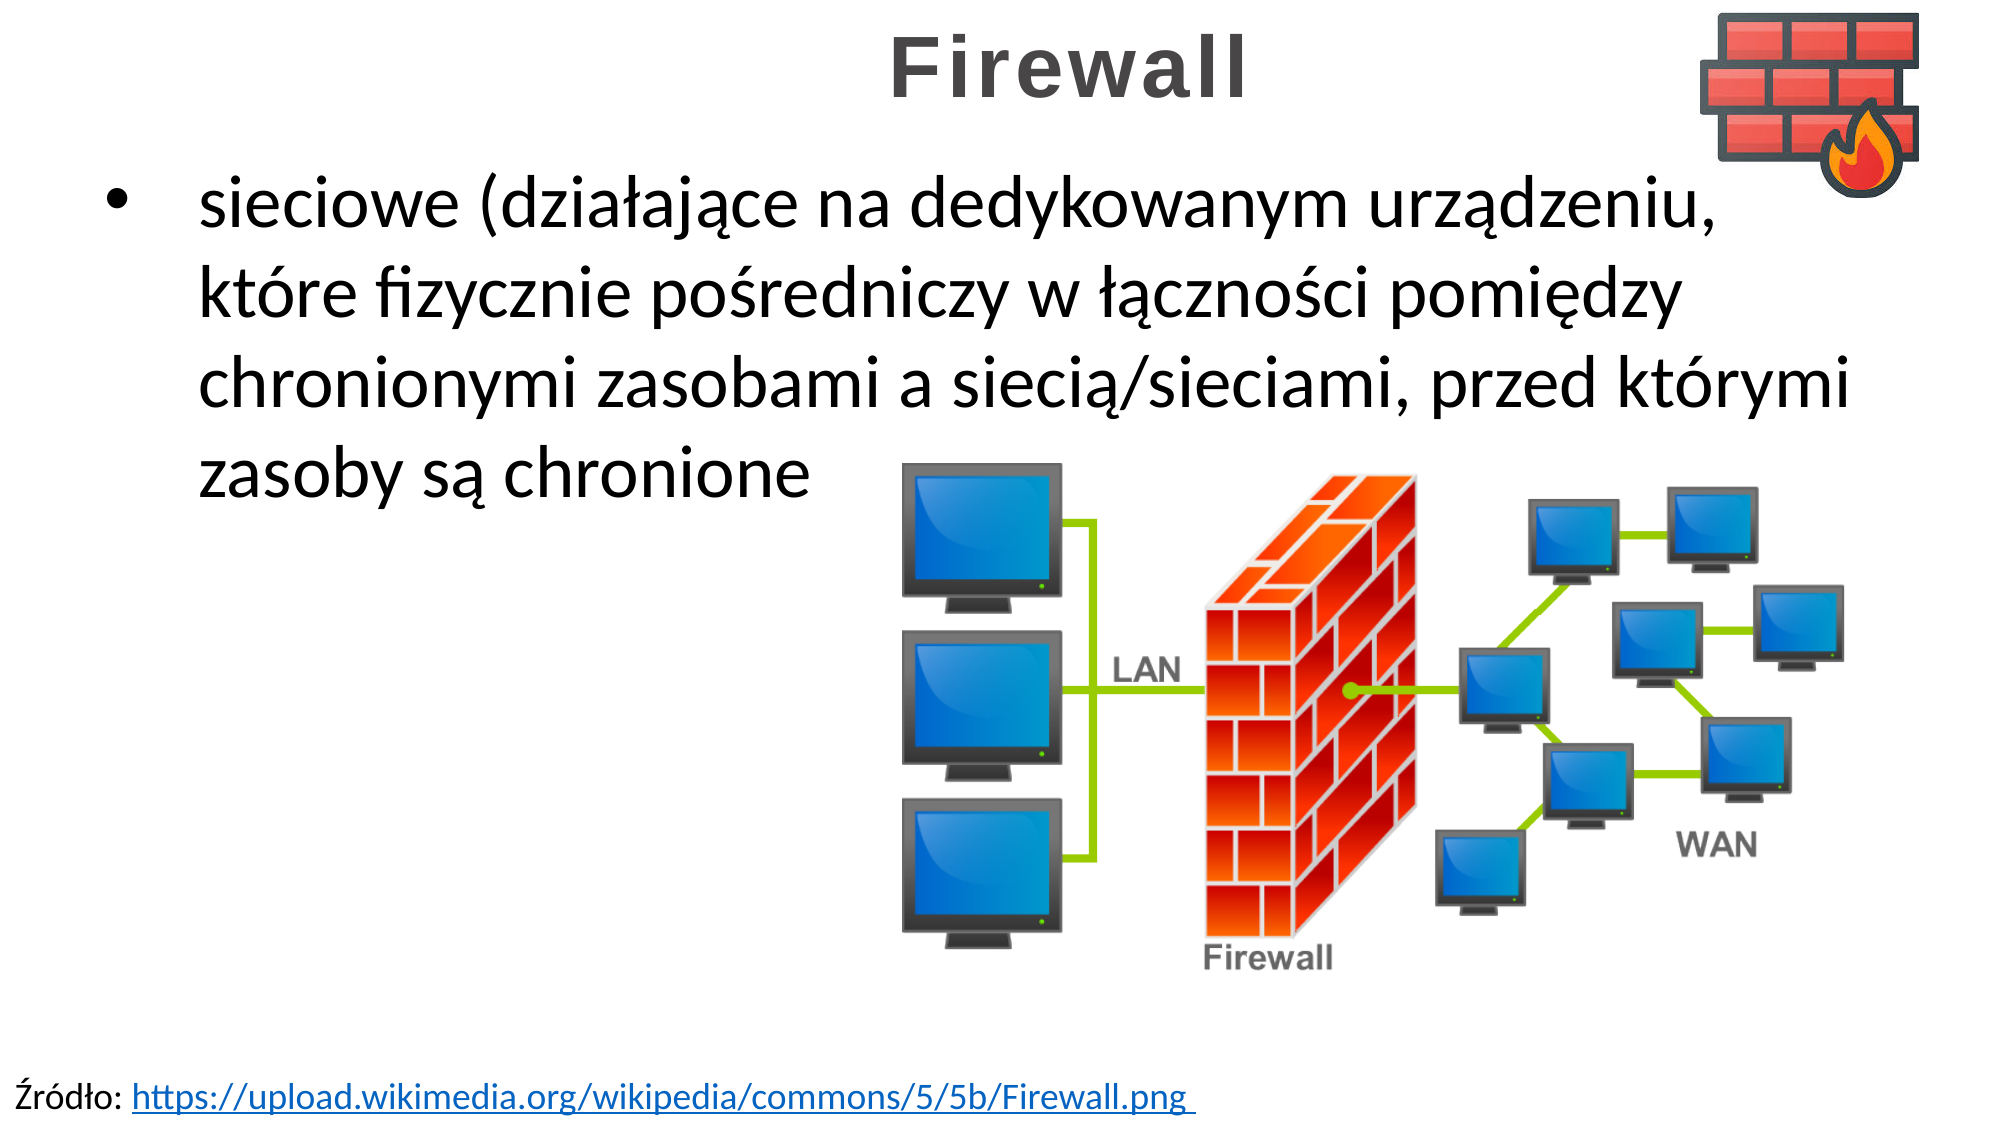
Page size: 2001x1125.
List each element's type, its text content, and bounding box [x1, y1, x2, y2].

text_box Źródło: https://upload.wikimedia.org/wikipedia/commons/5/5b/Firewall.png [0, 1064, 1862, 1125]
picture [902, 463, 1847, 984]
text_box sieciowe (działające na dedykowanym urządzeniu, które fizycznie pośredniczy w łączności pomiędzy chronionymi zasobami a siecią/sieciami, przed którymi zasoby są chronione [104, 152, 1862, 513]
text_box Firewall [245, 10, 1695, 116]
picture [1700, 0, 1920, 198]
